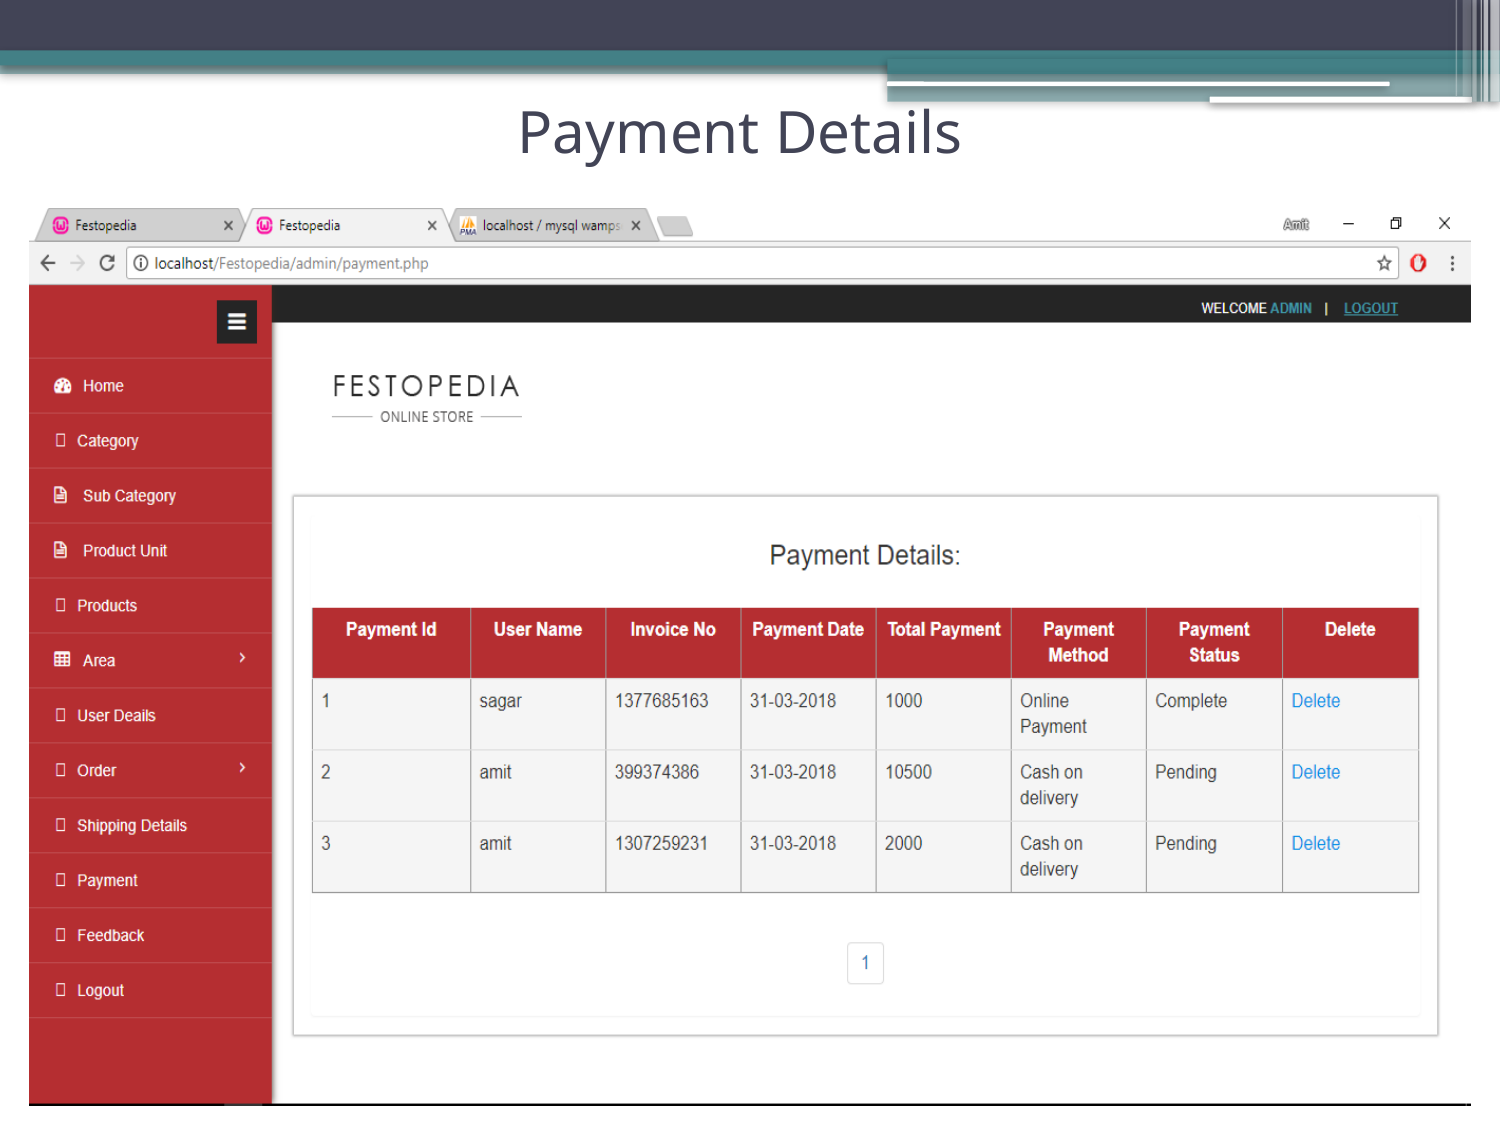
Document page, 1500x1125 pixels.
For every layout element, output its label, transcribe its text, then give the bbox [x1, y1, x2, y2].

title Payment Details [64, 42, 1415, 205]
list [29, 207, 1471, 1107]
